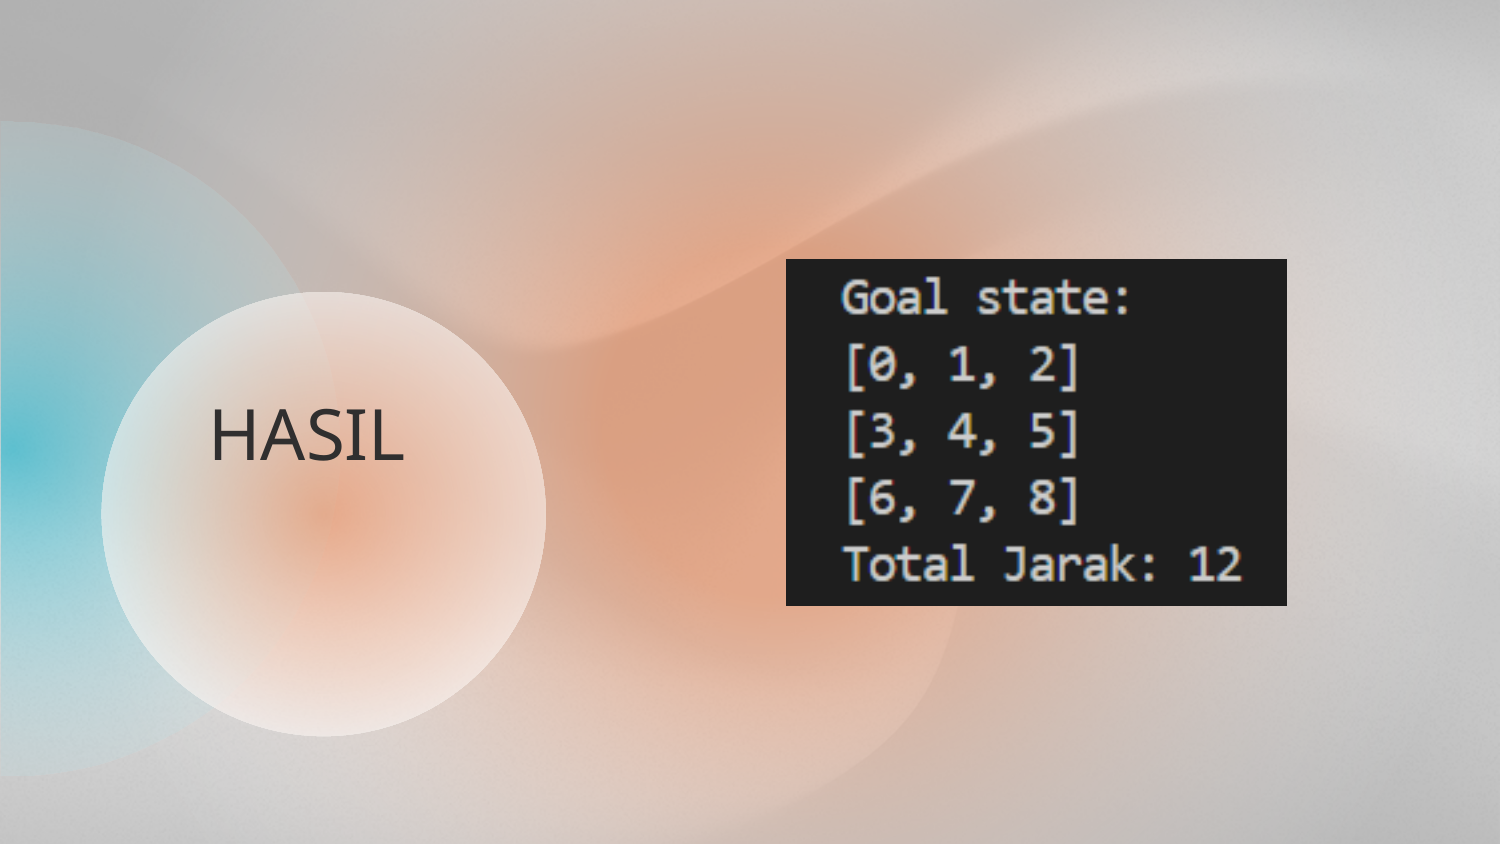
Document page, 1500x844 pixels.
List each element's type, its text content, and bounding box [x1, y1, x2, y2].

title HASIL [193, 374, 745, 469]
picture [785, 259, 1288, 606]
